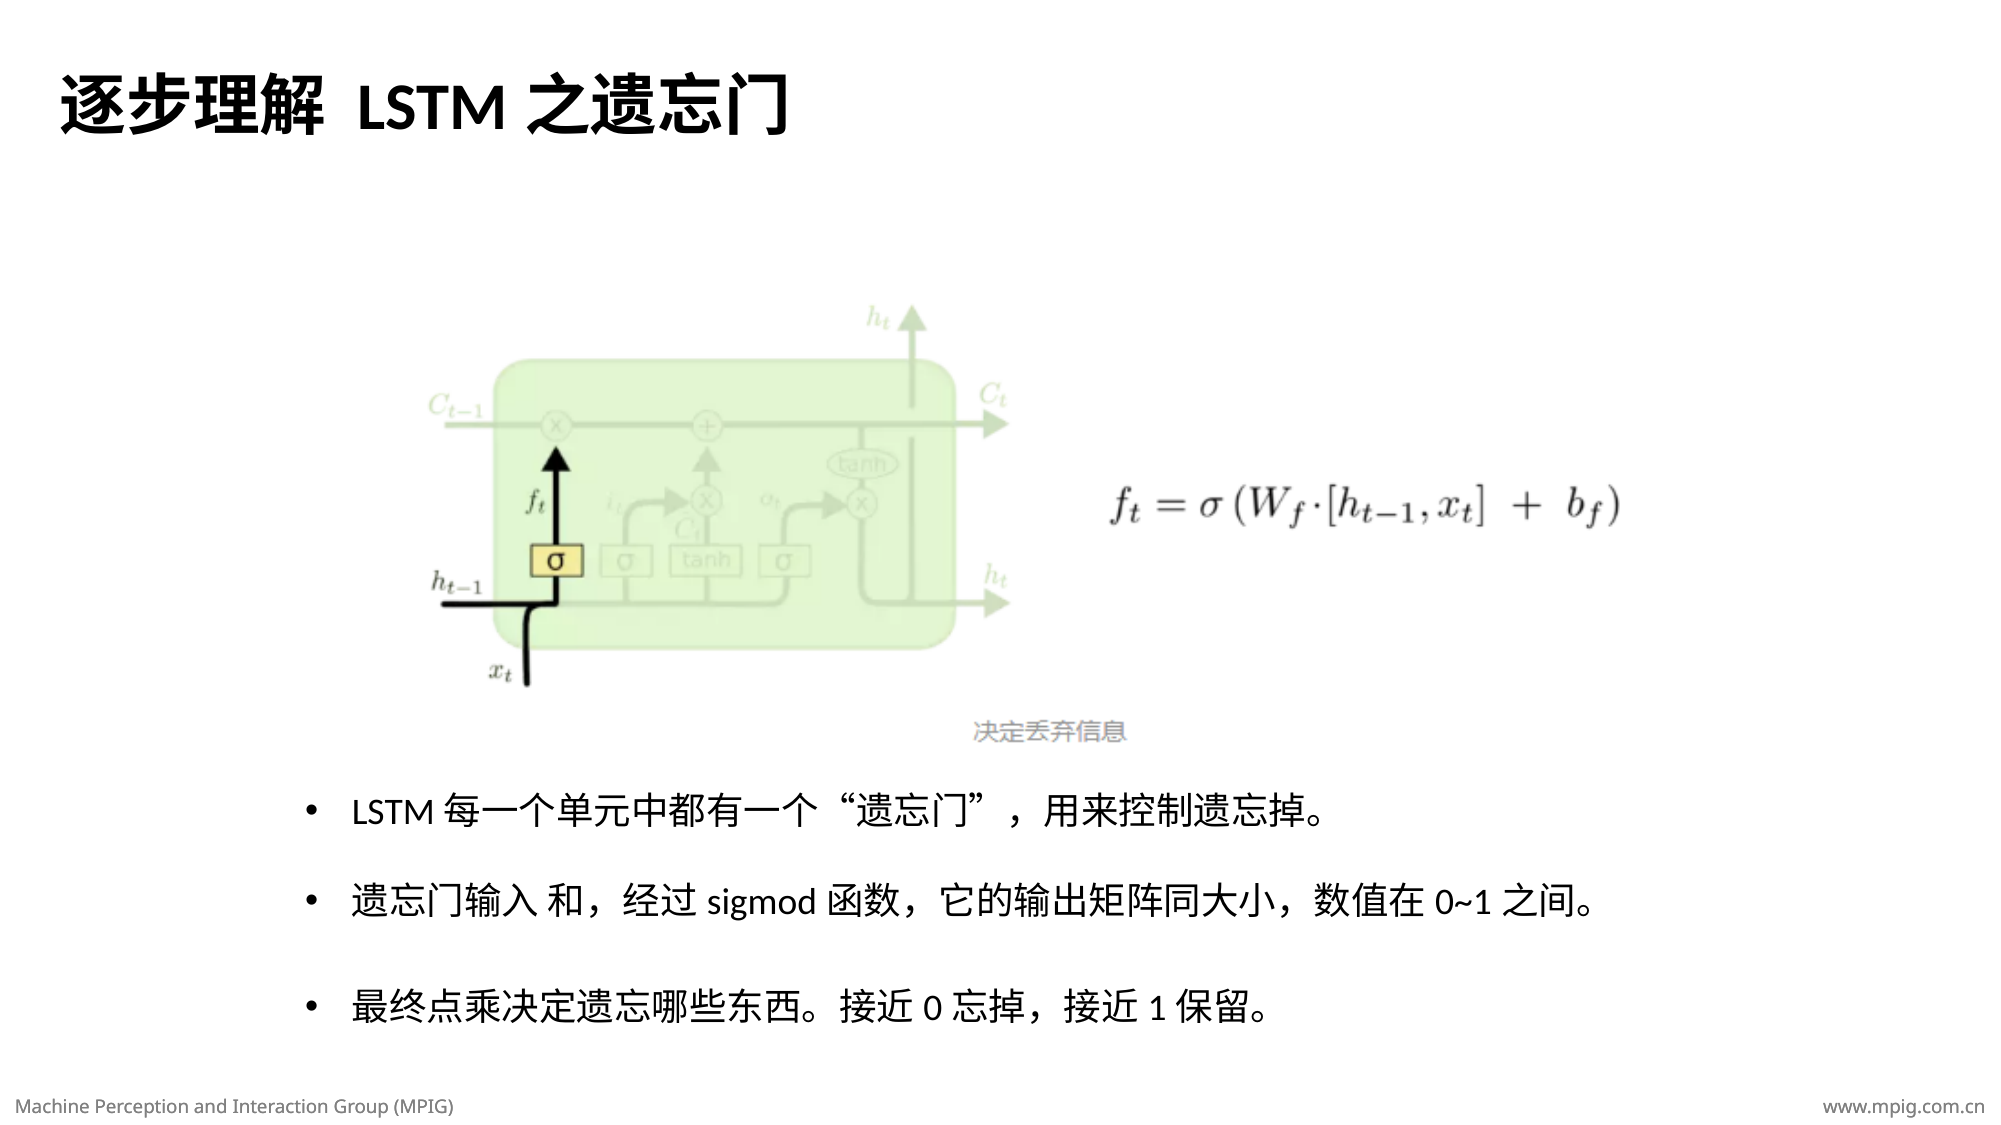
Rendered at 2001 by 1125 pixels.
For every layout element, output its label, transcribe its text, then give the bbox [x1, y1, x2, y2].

text_box 逐步理解 LSTM之遗忘门 [44, 56, 806, 151]
picture [397, 284, 1640, 768]
